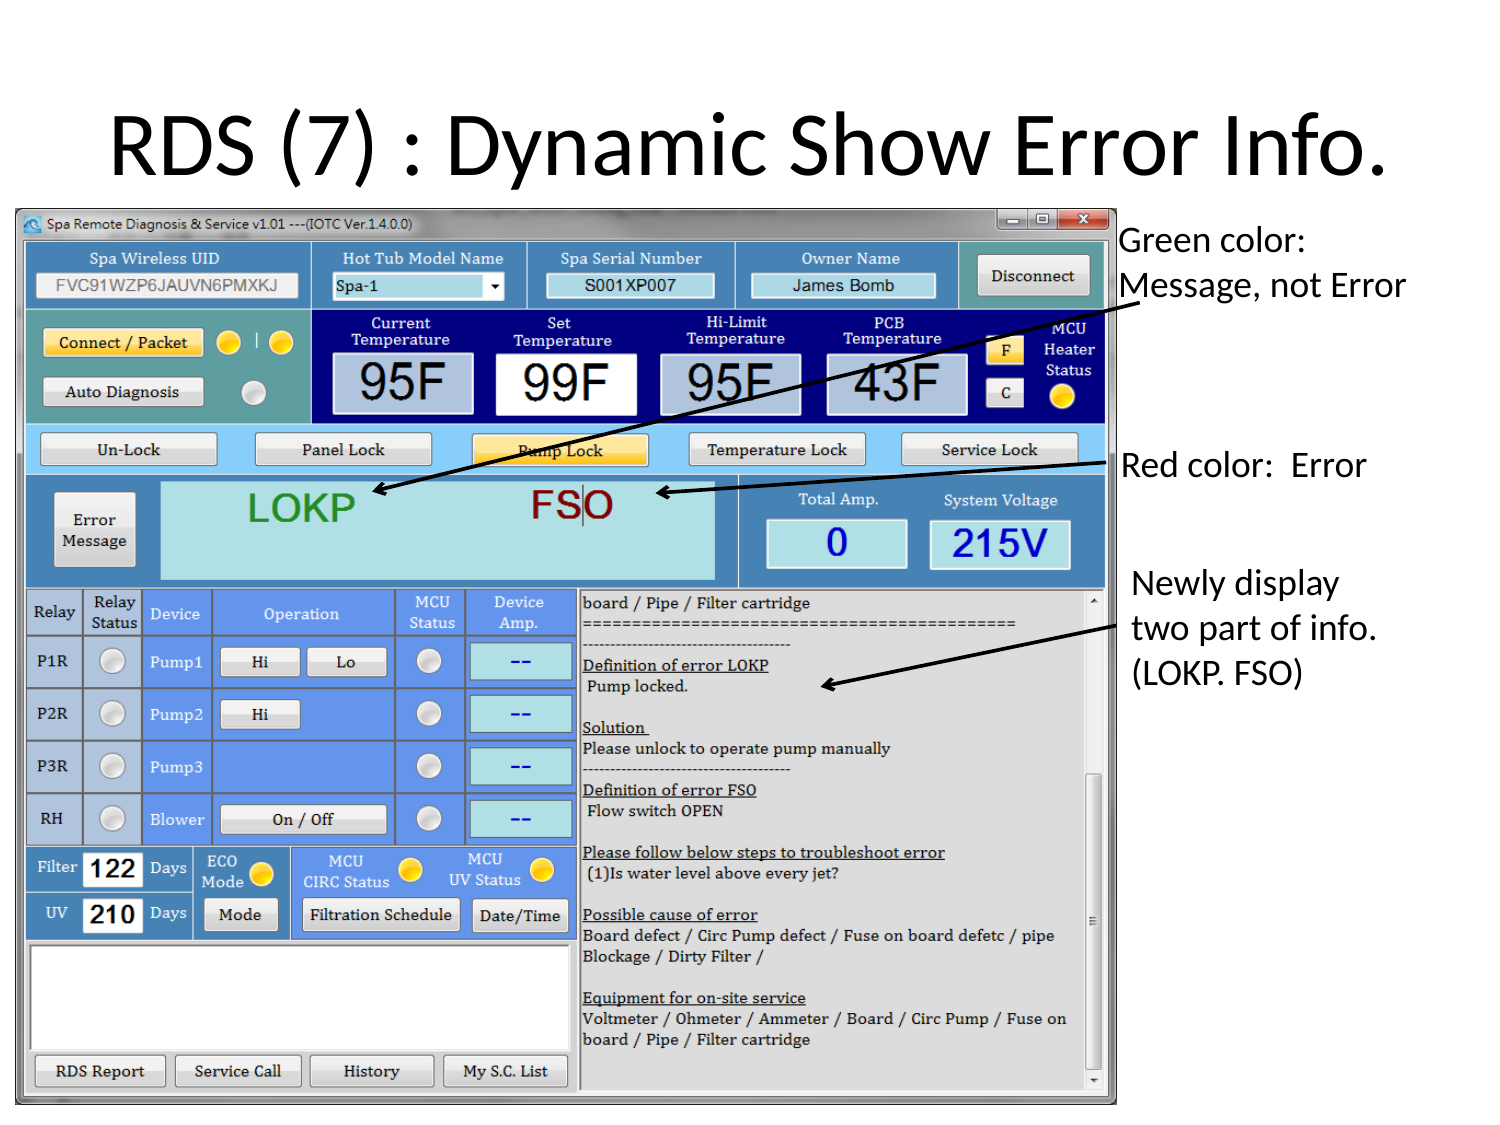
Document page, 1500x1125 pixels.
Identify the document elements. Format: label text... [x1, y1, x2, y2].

text_box Newly display two part of info. (LOKP. FSO) [1120, 550, 1483, 701]
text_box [655, 462, 1105, 494]
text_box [820, 626, 1117, 688]
text_box Red color: Error [1144, 432, 1383, 493]
text_box Green color: Message, not Error [1117, 208, 1422, 313]
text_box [371, 302, 1140, 492]
picture [15, 207, 1117, 1106]
title RDS (7) : Dynamic Show Error Info. [75, 45, 1425, 233]
